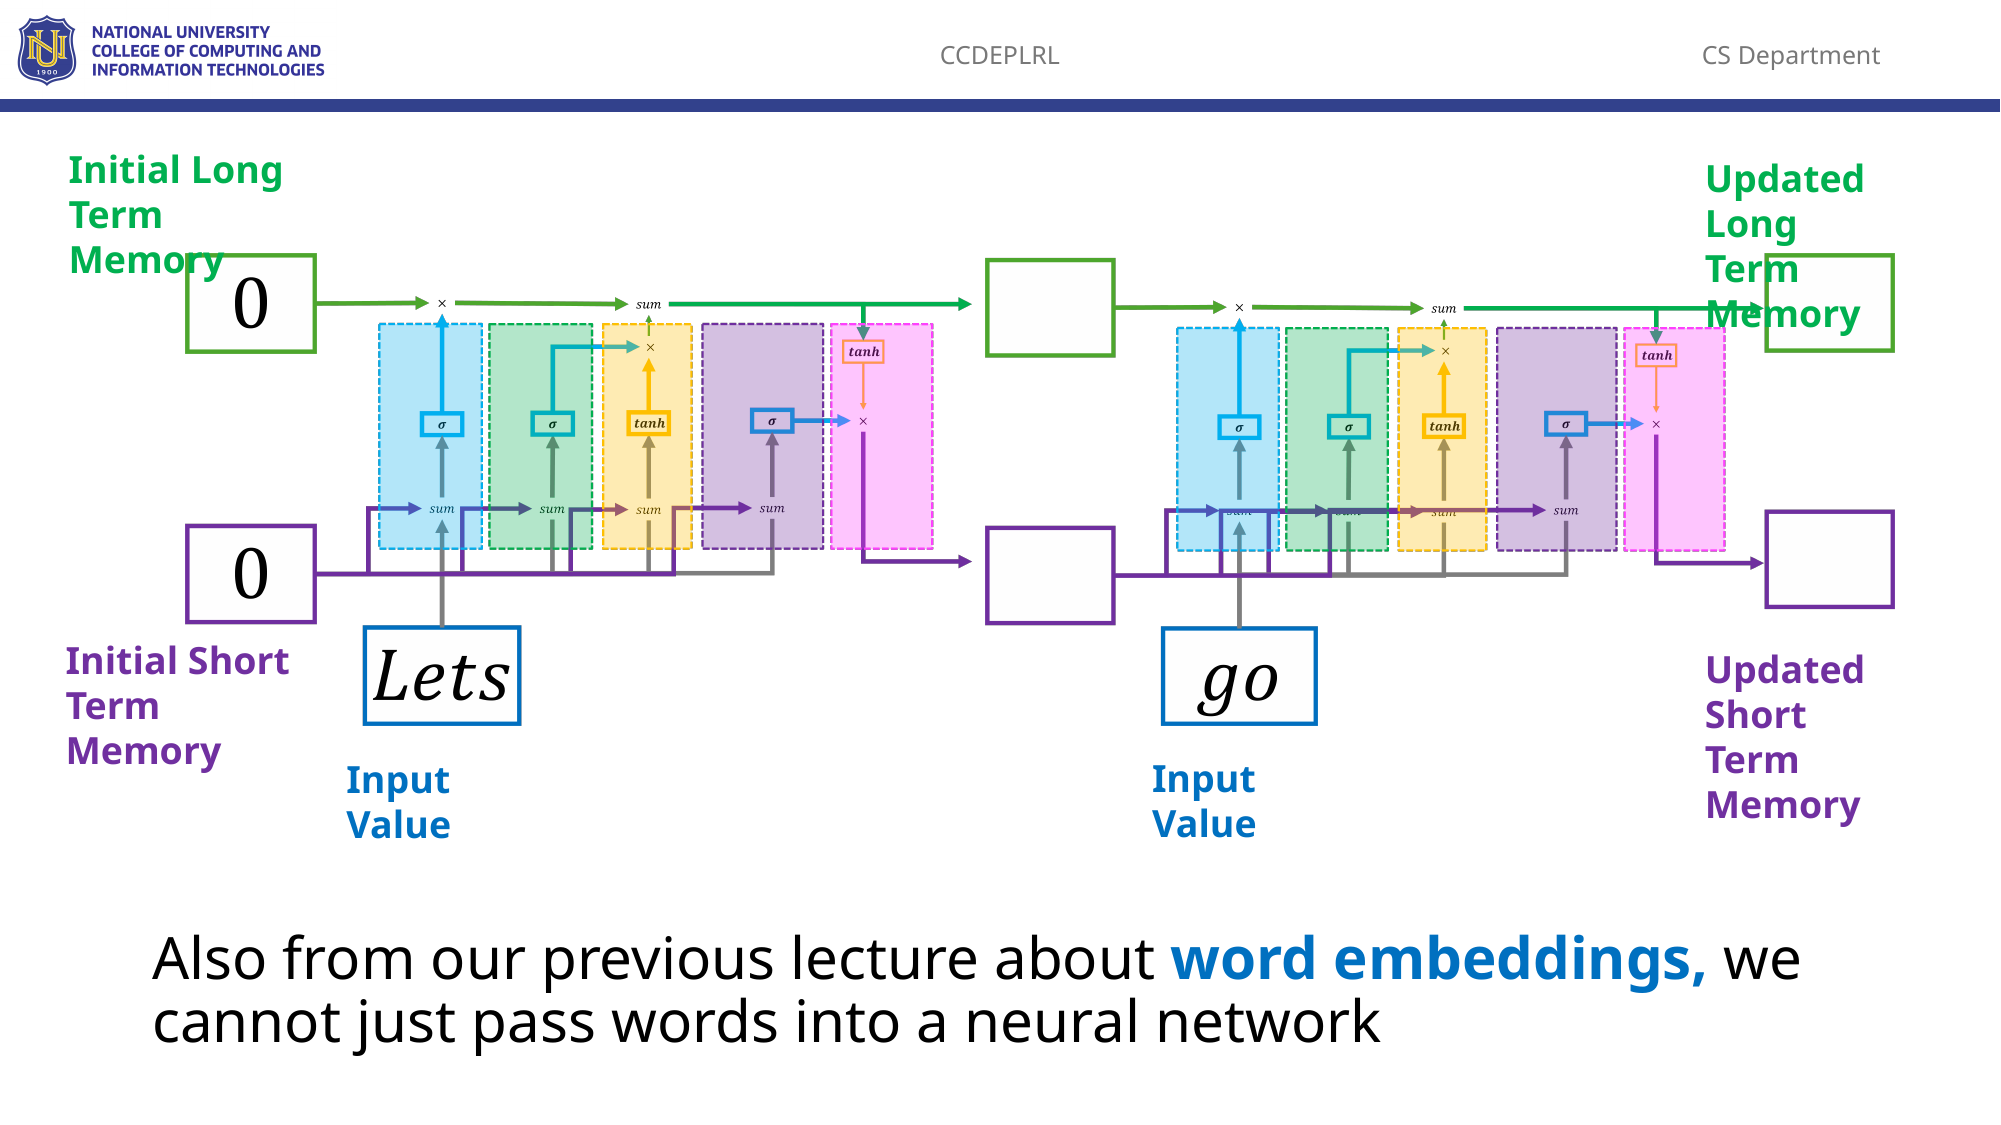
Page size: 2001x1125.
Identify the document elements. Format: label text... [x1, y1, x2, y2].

text_box Input Value [331, 748, 563, 854]
text_box Updated Short Term Memory [1690, 638, 1970, 834]
text_box Also from our previous lecture about word embeddings, we cannot just pass words into a neural network [137, 921, 1863, 1089]
text_box Updated Long Term Memory [1690, 147, 1970, 343]
picture [0, 0, 337, 99]
picture [184, 253, 1896, 727]
text_box Initial Long Term Memory [53, 138, 318, 289]
text_box Initial Short Term Memory [50, 629, 315, 779]
text_box Input Value [1137, 748, 1368, 853]
